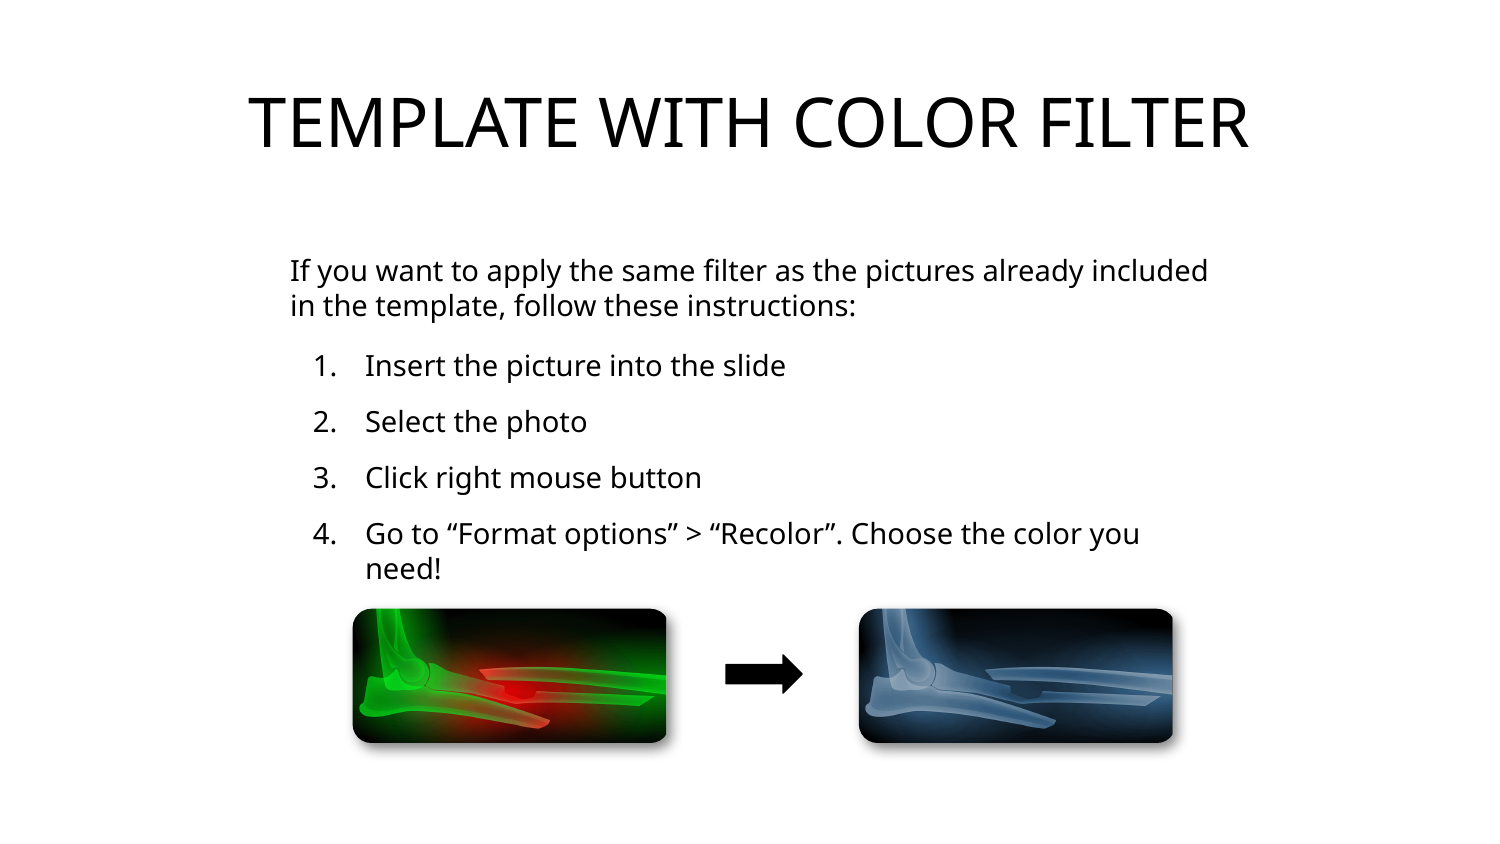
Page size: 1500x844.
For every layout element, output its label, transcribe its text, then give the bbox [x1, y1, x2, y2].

title TEMPLATE WITH COLOR FILTER [118, 72, 1382, 167]
picture [352, 608, 670, 744]
picture [858, 608, 1176, 744]
text_box [726, 655, 803, 694]
text_box If you want to apply the same filter as the pictures already included in the template, follow these instructions: Insert the picture into the slide Select the photo Click right mouse button Go to “Format options” > “Recolor”. Choose the color you need! [275, 237, 1225, 567]
